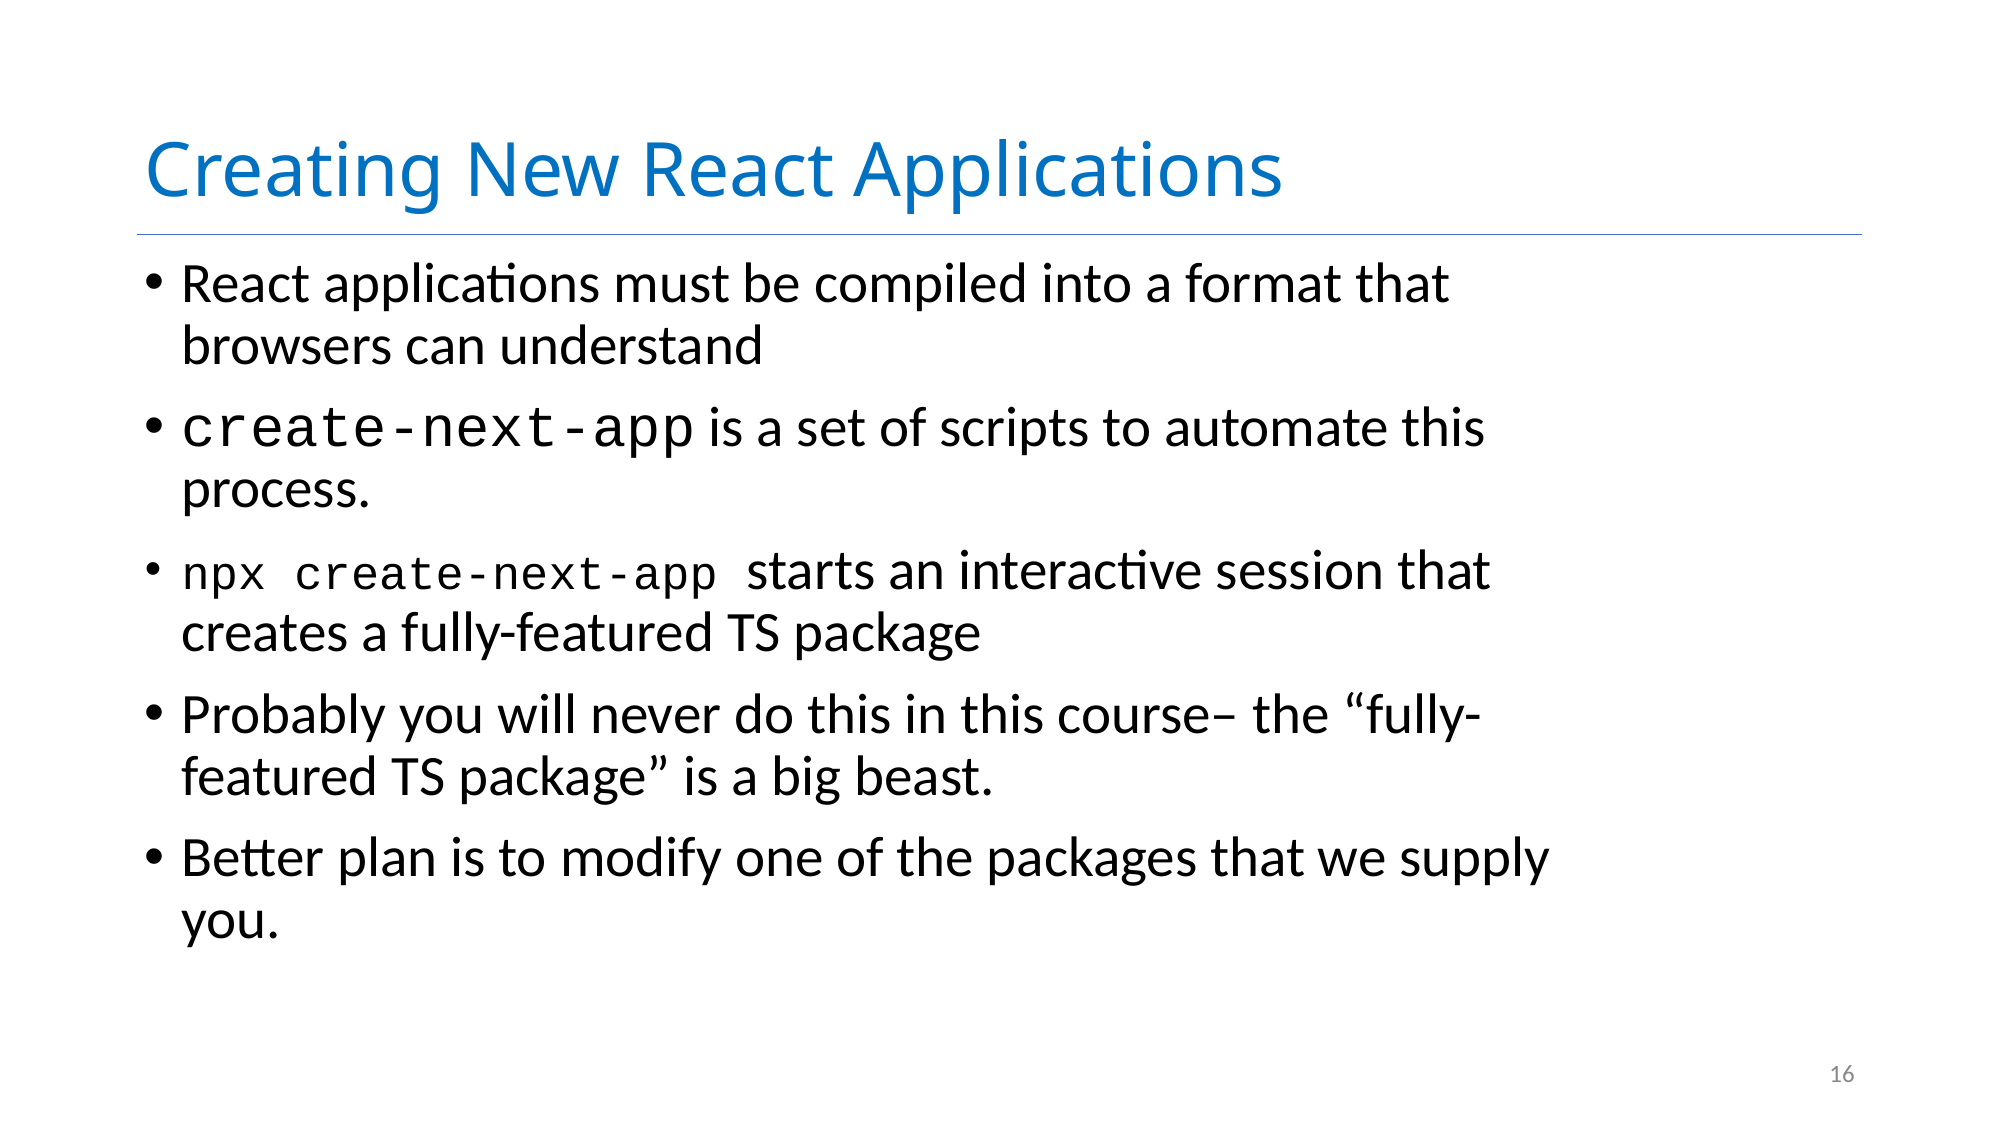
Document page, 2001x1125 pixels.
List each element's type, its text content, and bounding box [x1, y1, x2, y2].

title Creating New React Applications [136, 2, 1863, 221]
list React applications must be compiled into a format that browsers can understand create-next-app is a set of scripts to automate this process. npx create-next-app starts an interactive session that creates a fully-featured TS package Probably you will never do this in this course– the “fully-featured TS package” is a big beast. Better plan is to modify one of the packages that we supply you. [136, 245, 1600, 961]
slide_number 16 [1819, 1051, 1863, 1094]
